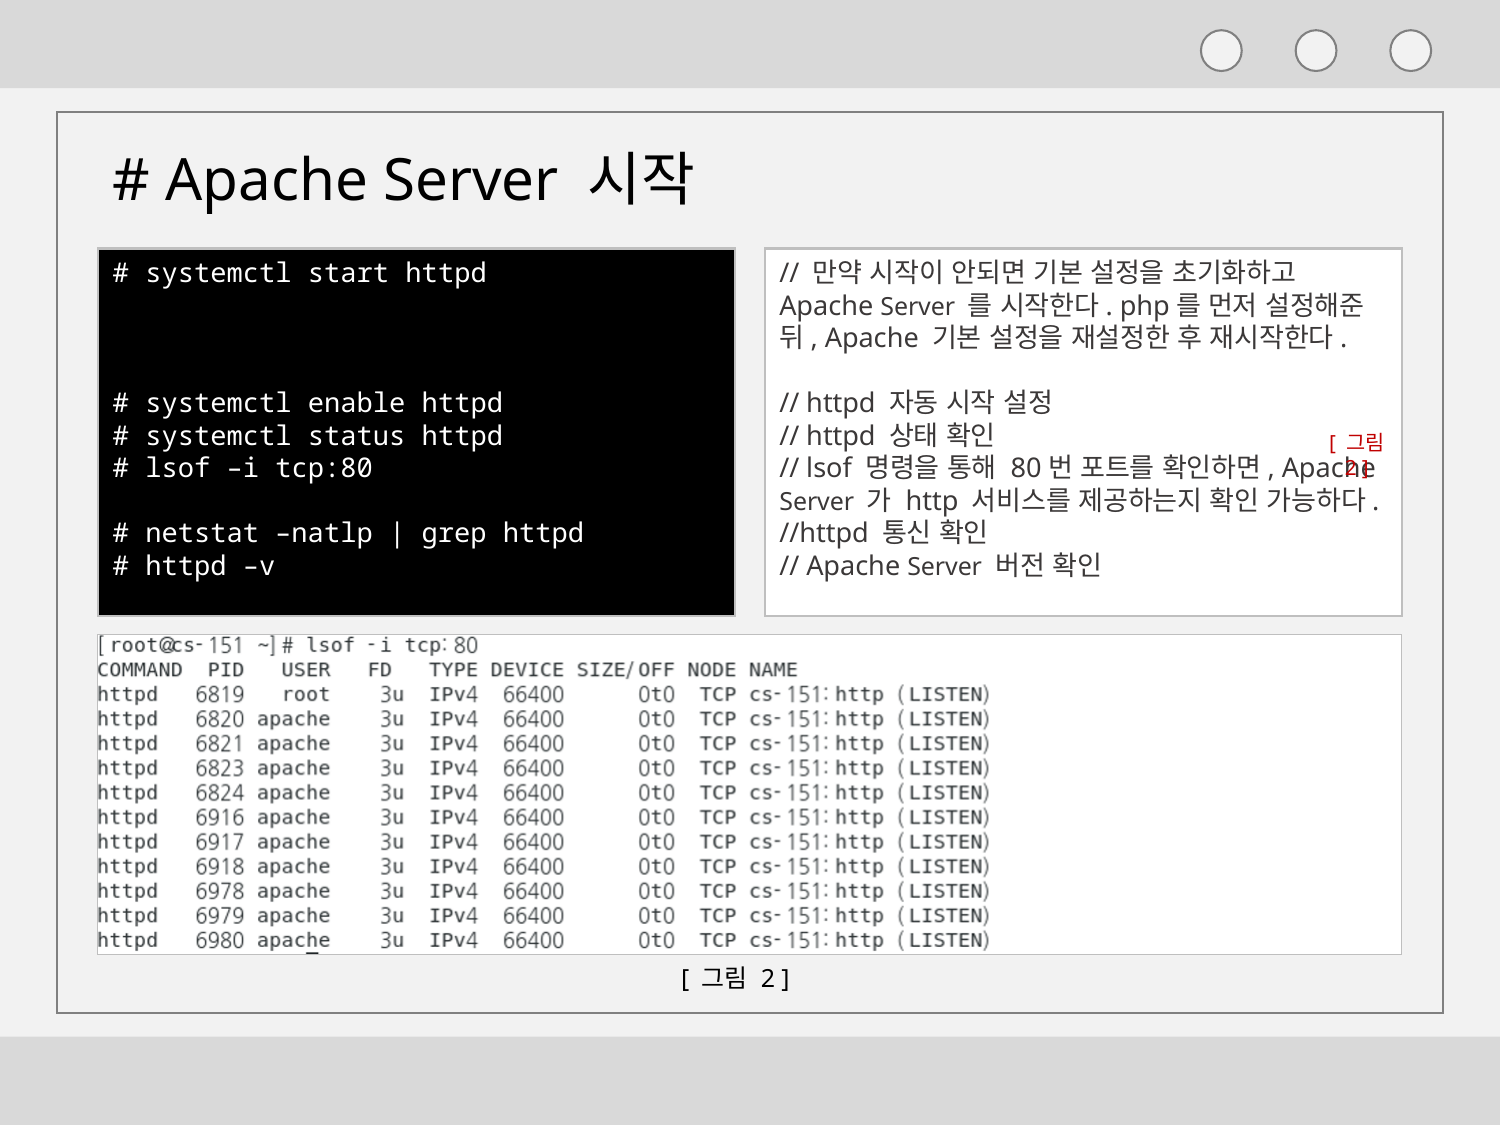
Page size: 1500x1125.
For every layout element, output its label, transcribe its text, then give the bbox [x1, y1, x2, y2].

text_box [0, 1036, 1500, 1125]
text_box [ 그림 2 ] [1299, 422, 1414, 487]
text_box [1389, 29, 1433, 73]
text_box [1199, 29, 1243, 73]
text_box [ 그림 2 ] [651, 955, 820, 1000]
text_box # Apache Server 시작 [97, 134, 1402, 220]
picture [97, 634, 1403, 955]
text_box [0, 0, 1500, 89]
text_box [1294, 29, 1338, 73]
text_box // 만약 시작이 안되면 기본 설정을 초기화하고 Apache Server 를 시작한다. php를 먼저 설정해준 뒤, Apache 기본 설정을 재설정한 후 재시작한다. // httpd 자동 시작 설정 // httpd 상태 확인 // lsof 명령을 통해 80번 포트를 확인하면, Apache Server 가 http 서비스를 제공하는지 확인 가능하다. //httpd 통신 확인 // Apache Server 버전 확인 [764, 247, 1403, 617]
text_box # systemctl start httpd # systemctl enable httpd # systemctl status httpd # lsof –i tcp:80 # netstat –natlp | grep httpd # httpd –v [97, 247, 736, 617]
text_box [56, 111, 1444, 1014]
